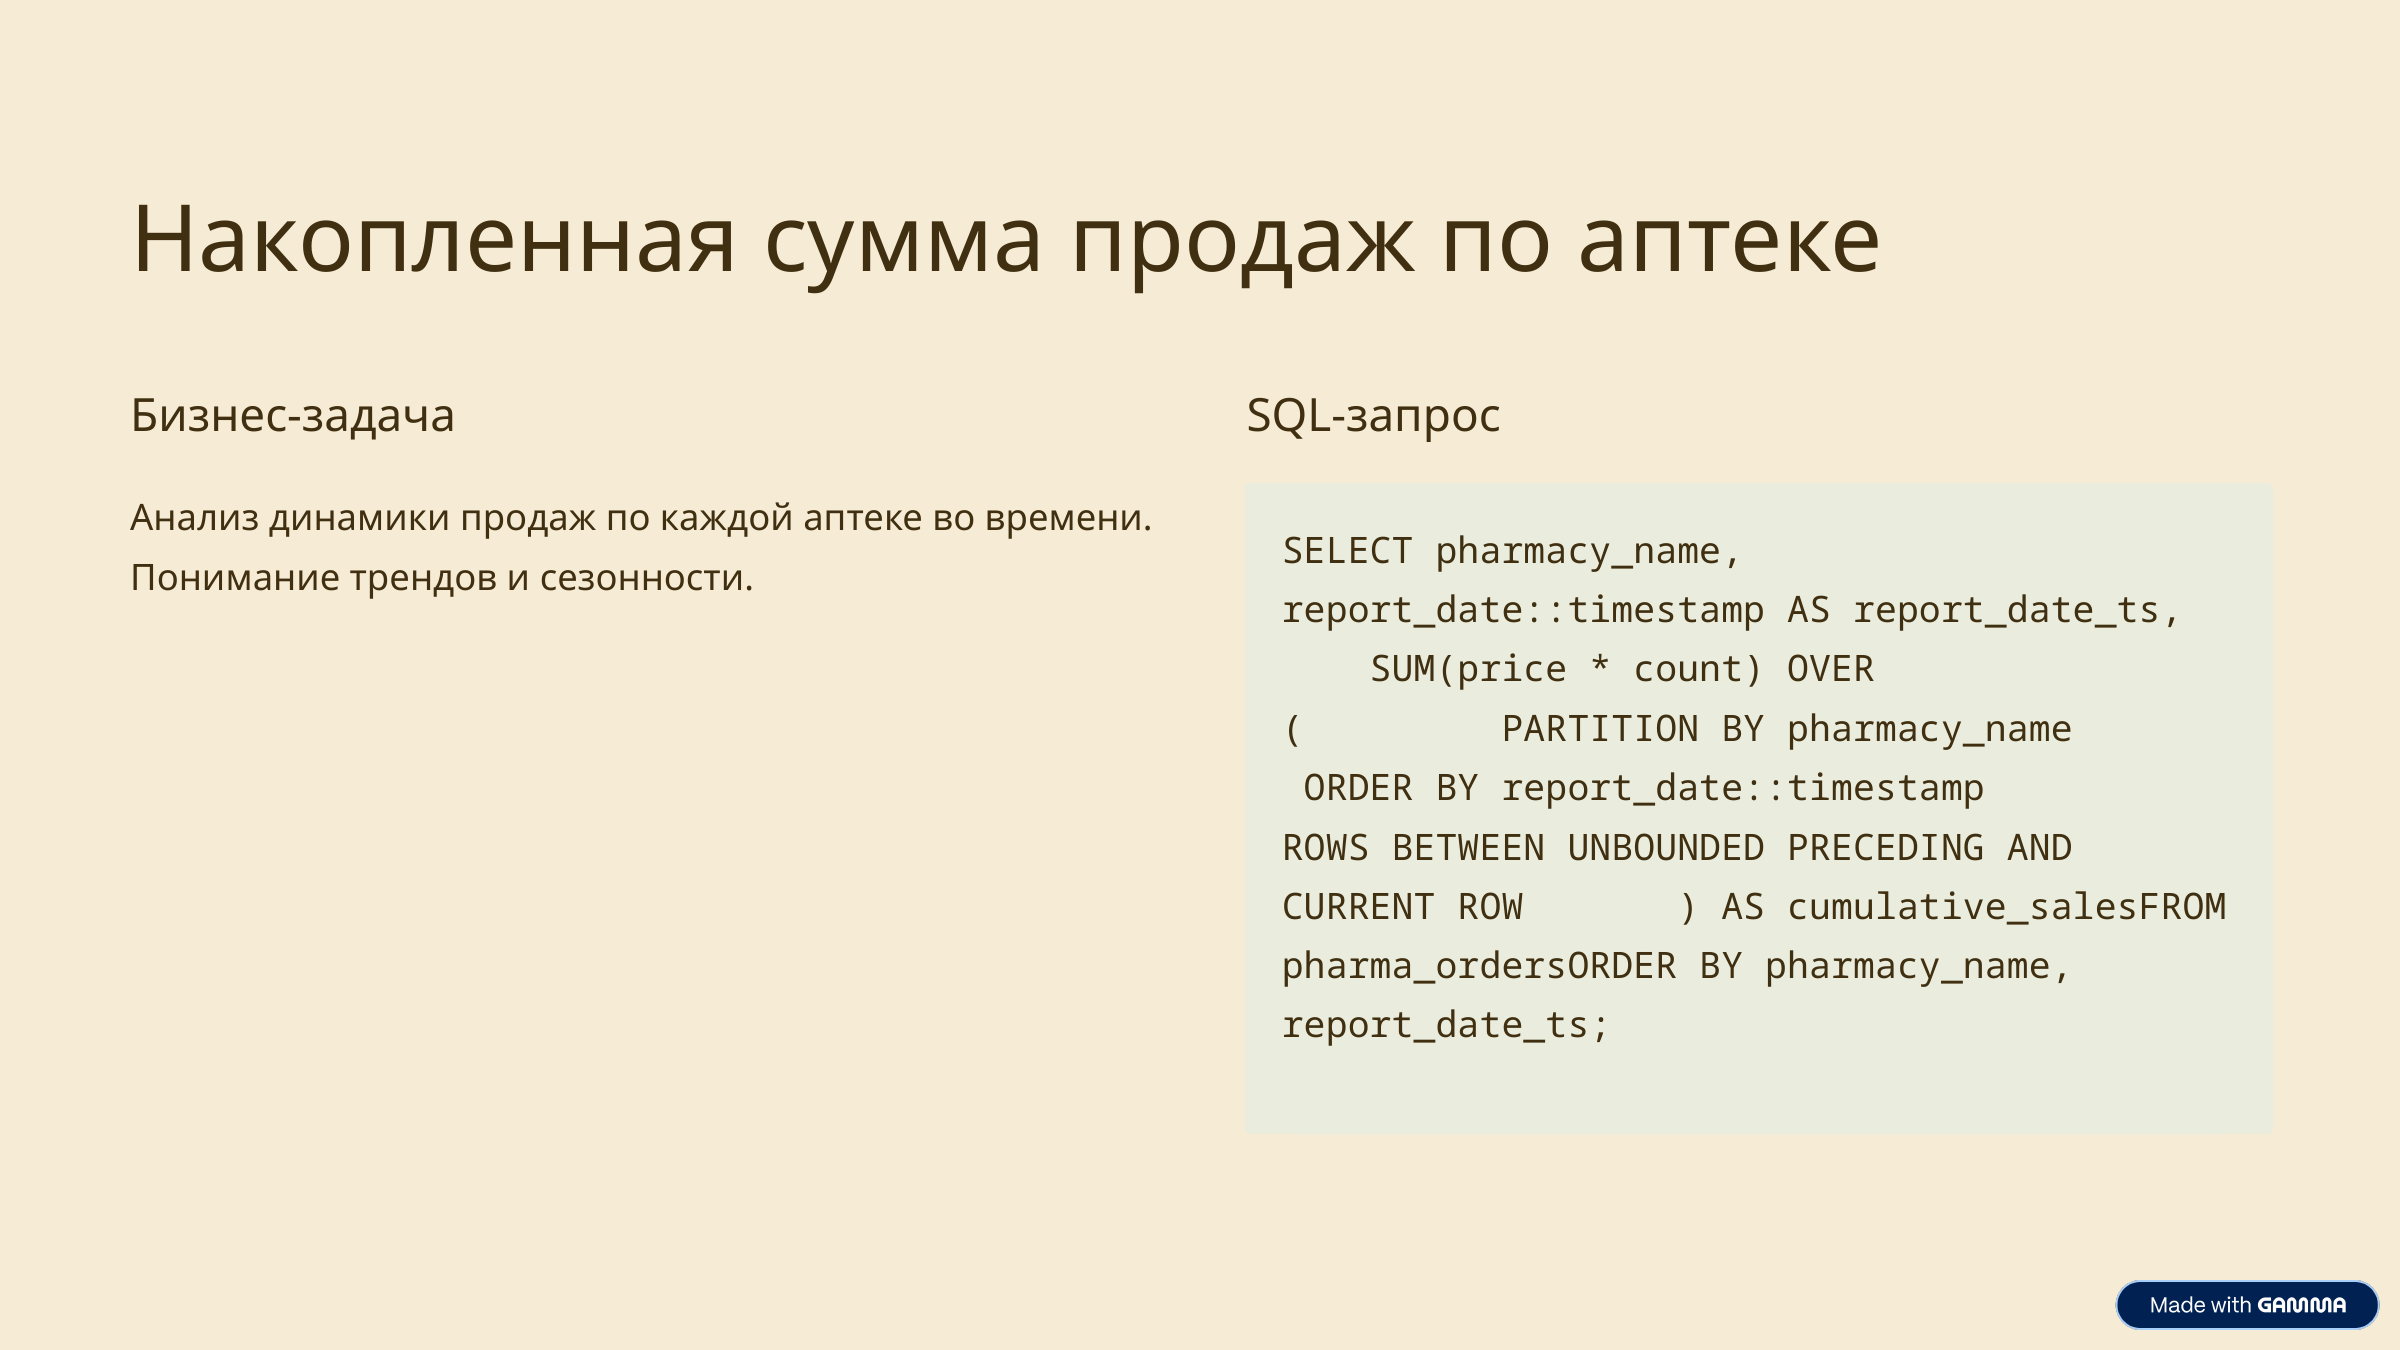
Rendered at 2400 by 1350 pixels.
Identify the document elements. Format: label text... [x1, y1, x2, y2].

text_box Бизнес-задача [130, 383, 596, 442]
picture [2106, 1271, 2389, 1339]
text_box SQL-запрос [1246, 383, 1712, 442]
text_box [1244, 483, 2273, 1135]
text_box Анализ динамики продаж по каждой аптеке во времени. Понимание трендов и сезонности. [130, 478, 1155, 598]
text_box SELECT pharmacy_name, report_date::timestamp AS report_date_ts, SUM(price * count) OVER ( PARTITION BY pharmacy_name ORDER BY report_date::timestamp ROWS BETWEEN UNBOUNDED PRECEDING AND CURRENT ROW ) AS cumulative_salesFROM pharma_ordersORDER BY pharmacy_name, report_date_ts; [1281, 511, 2236, 1107]
text_box Накопленная сумма продаж по аптеке [130, 173, 1879, 291]
